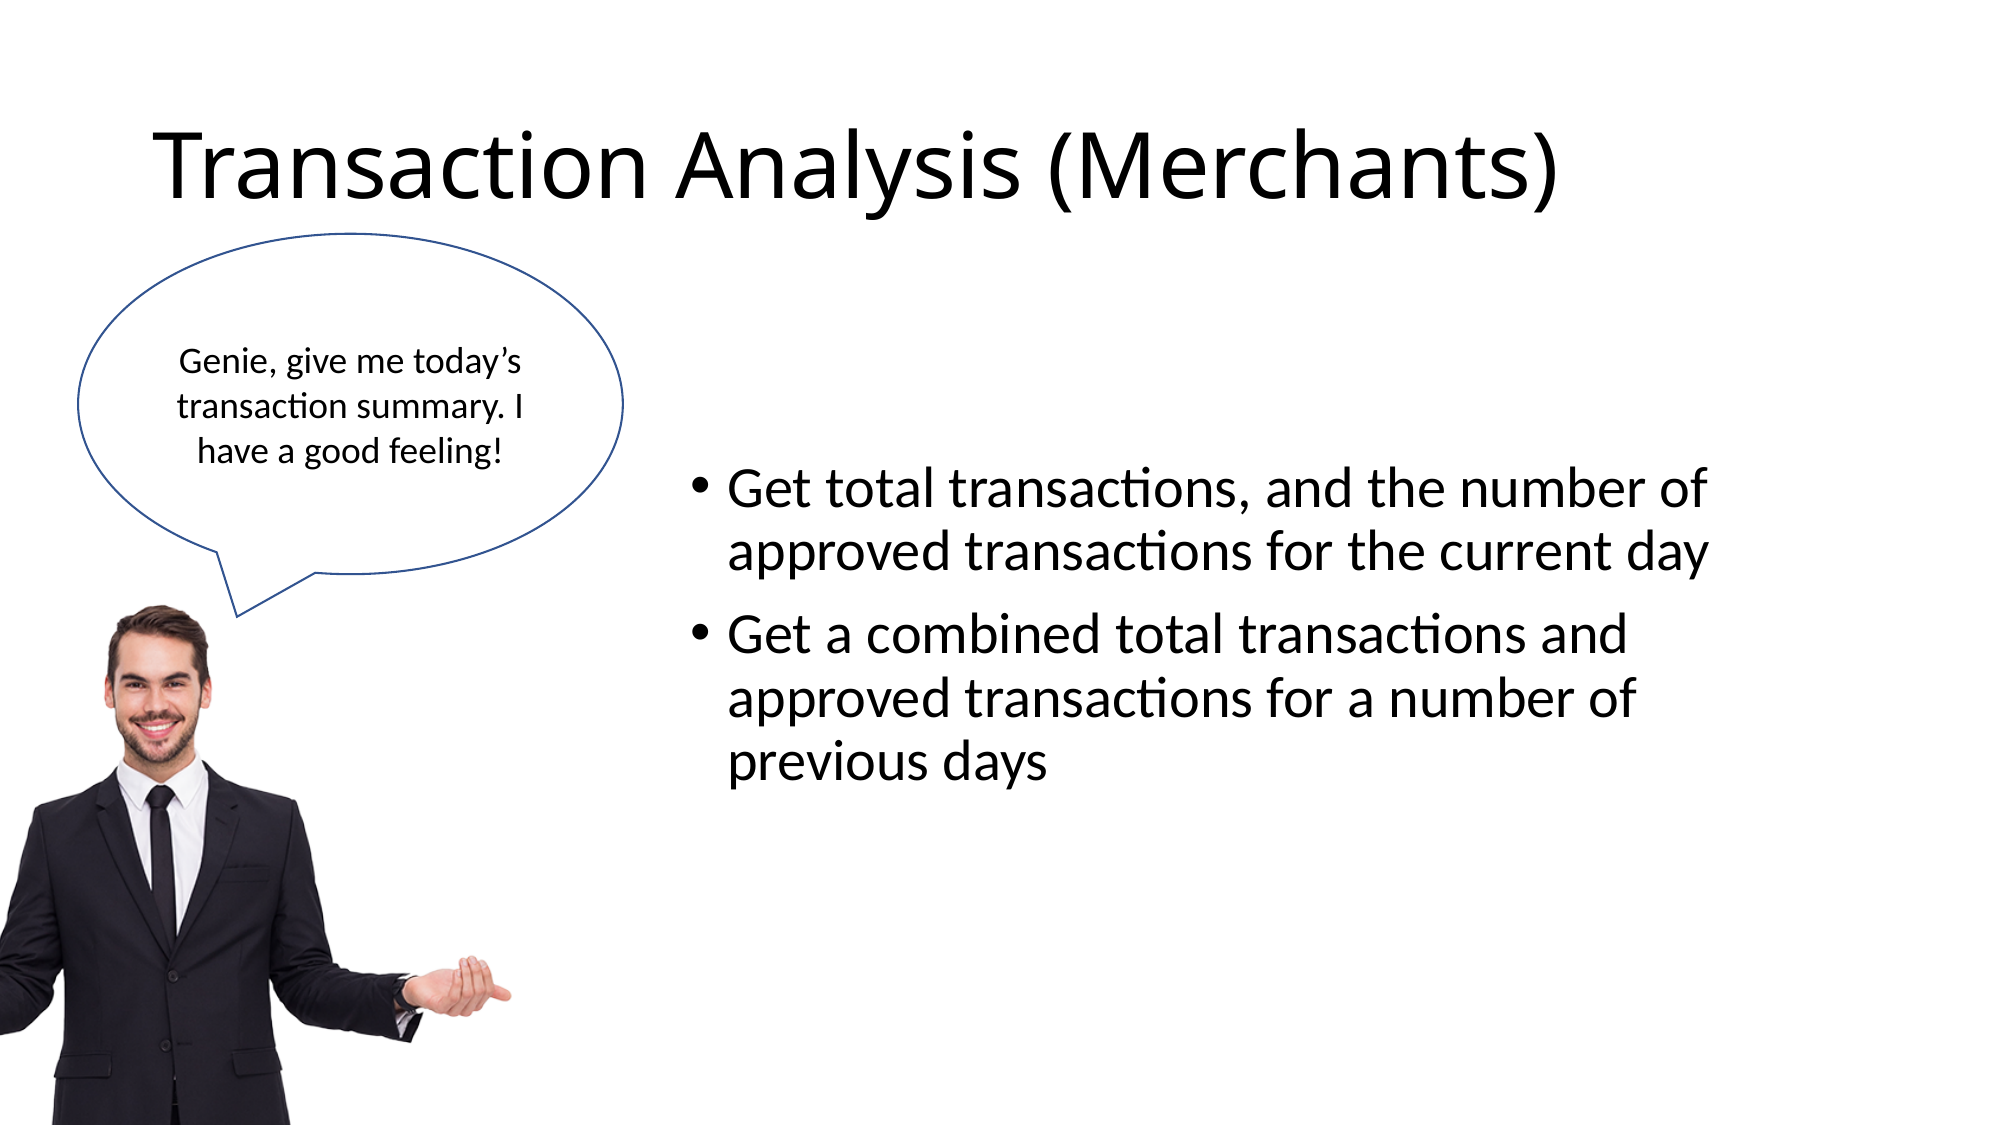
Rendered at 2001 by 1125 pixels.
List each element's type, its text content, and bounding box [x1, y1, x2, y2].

title Transaction Analysis (Merchants) [137, 59, 1863, 278]
text_box Genie, give me today’s transaction summary. I have a good feeling! [77, 232, 624, 574]
list Get total transactions, and the number of approved transactions for the current day Get a combined total transactions and approved transactions for a number of previous days [675, 449, 1863, 1125]
picture [0, 574, 545, 1125]
